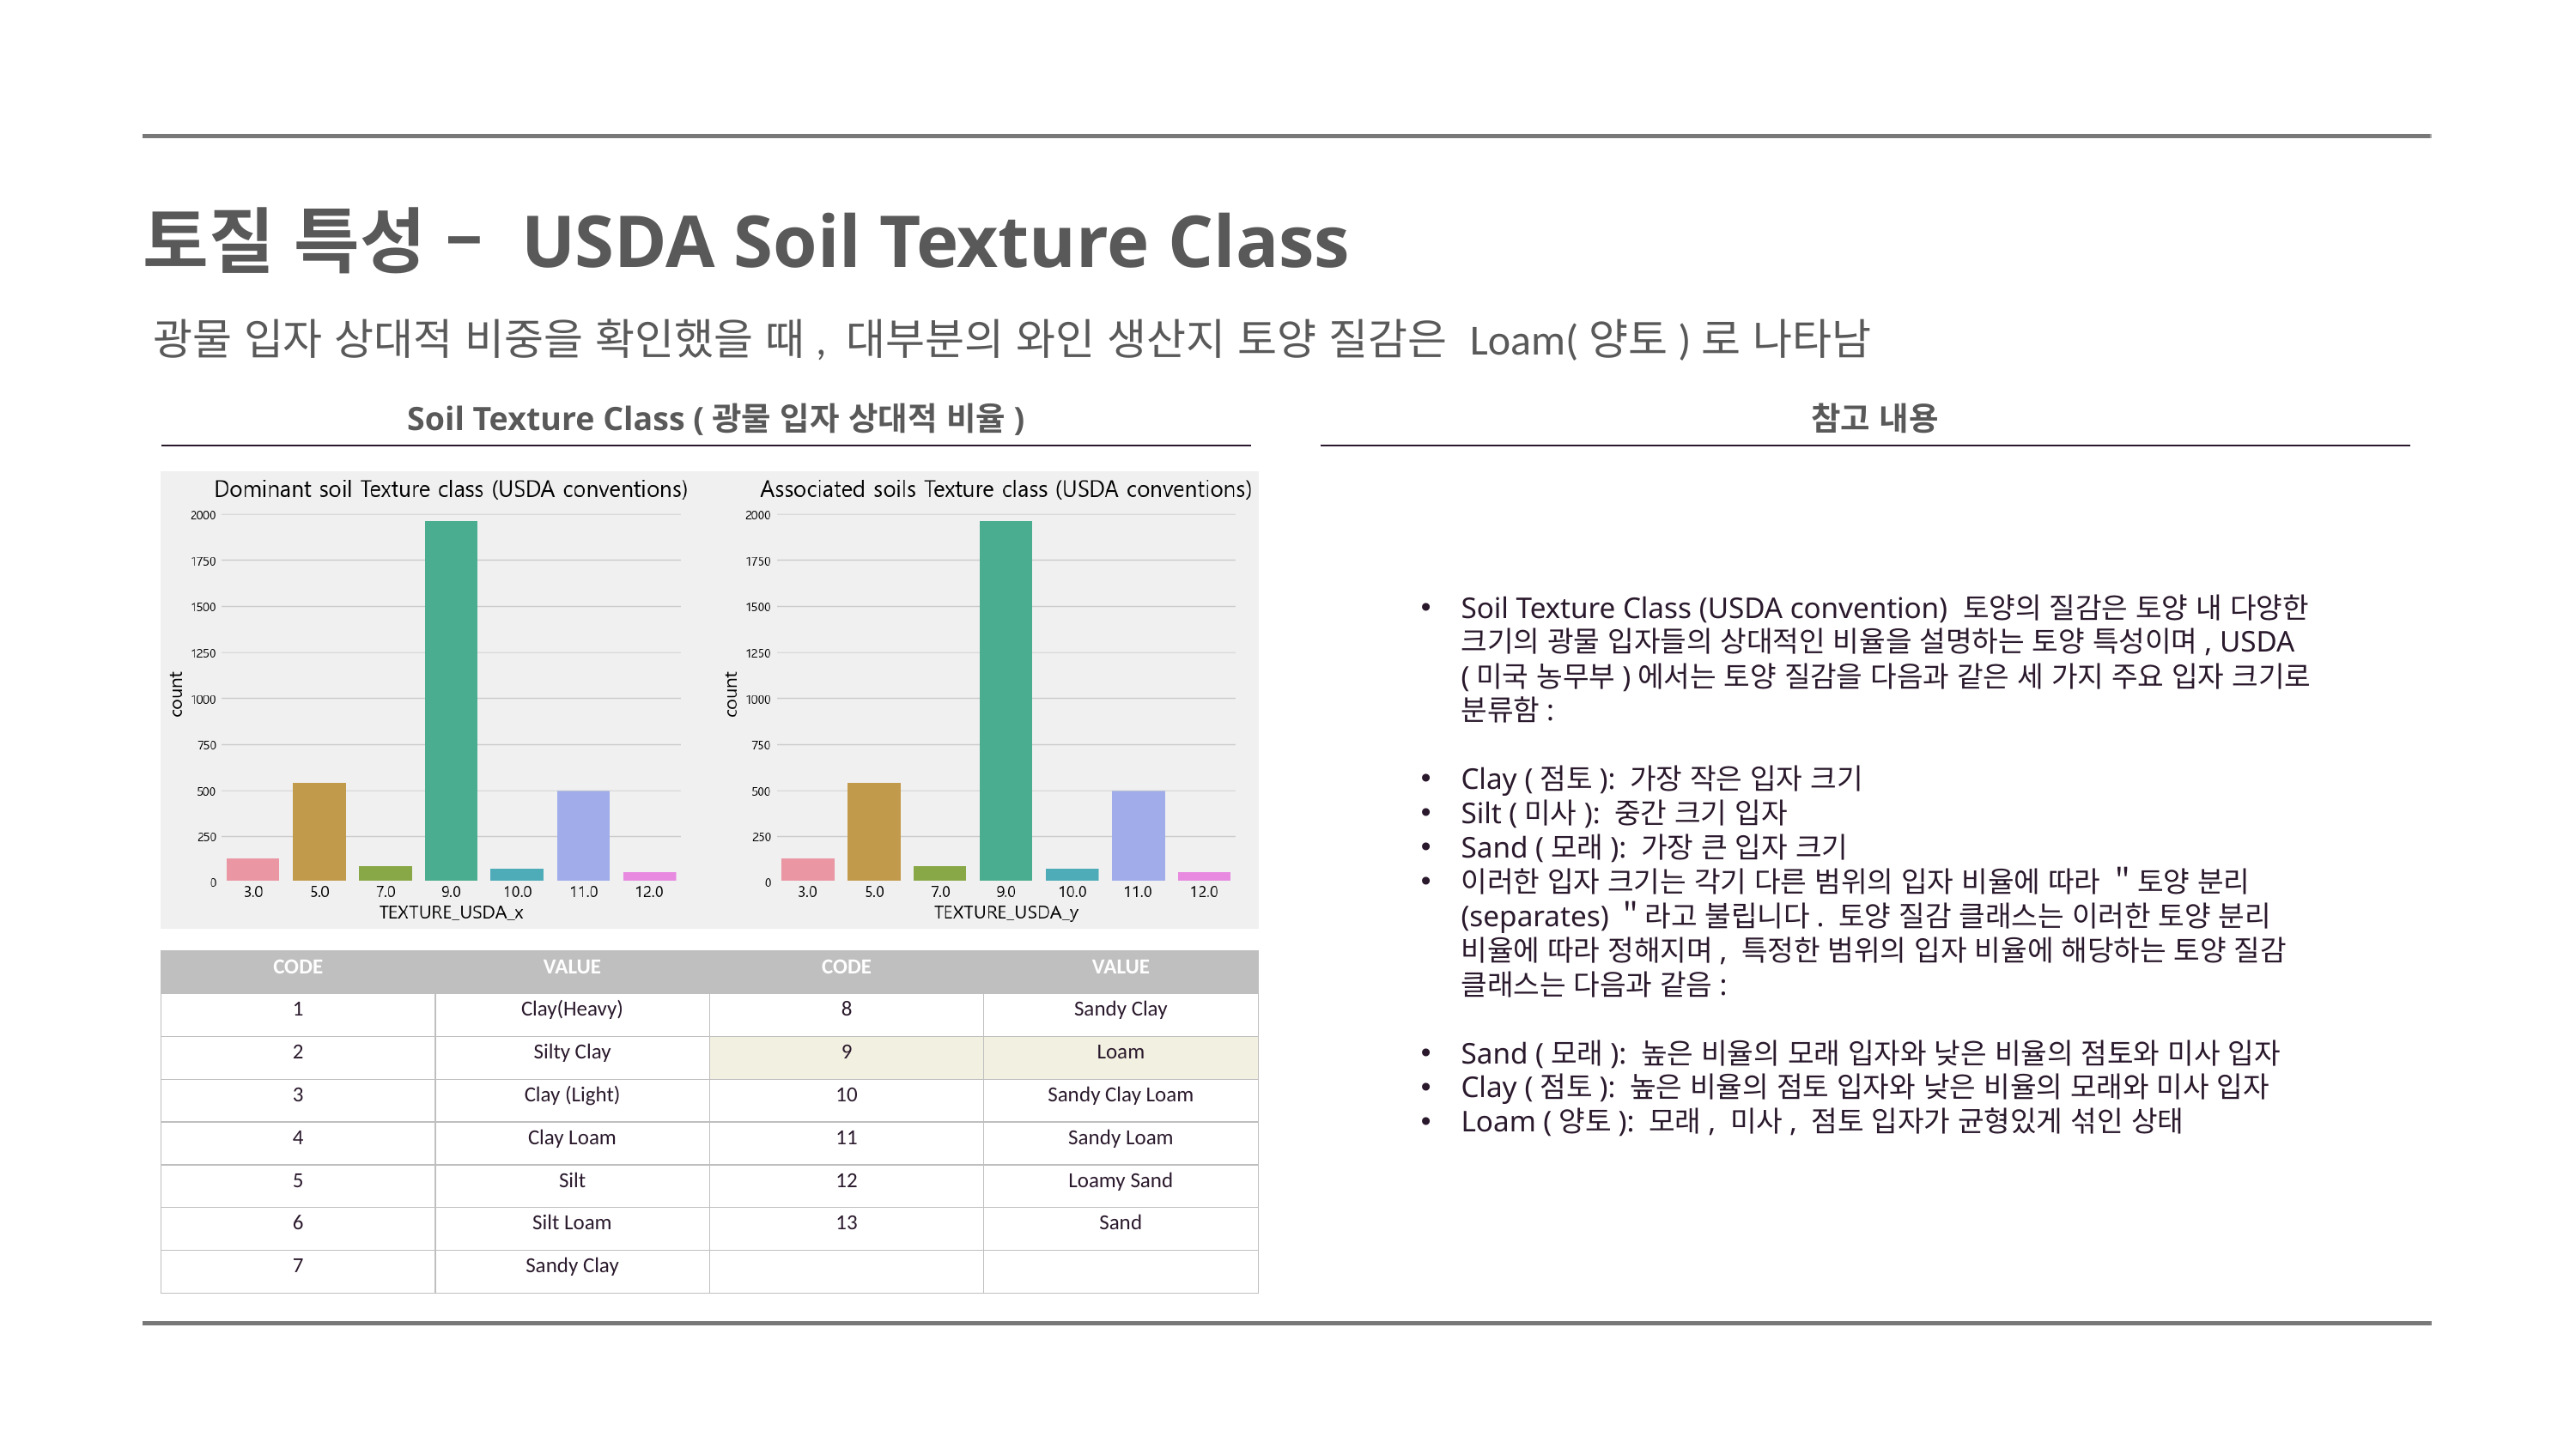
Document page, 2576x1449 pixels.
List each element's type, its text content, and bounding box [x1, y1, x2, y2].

picture [161, 471, 1259, 929]
table_cell 4 [161, 1123, 434, 1164]
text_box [161, 391, 1252, 446]
table_cell 6 [161, 1208, 434, 1250]
table_cell [984, 1251, 1258, 1293]
table_cell Sand [984, 1208, 1258, 1250]
text_box 토질 특성 – USDA Soil Texture Class [143, 171, 1712, 304]
table_cell 8 [710, 994, 983, 1036]
table_cell Loam [984, 1037, 1258, 1079]
table_cell Silt [436, 1166, 709, 1207]
table_cell 2 [161, 1037, 434, 1079]
table_cell 3 [161, 1080, 434, 1121]
table_cell Sandy Clay Loam [984, 1080, 1258, 1121]
table_cell 11 [710, 1123, 983, 1164]
picture [143, 1321, 2432, 1325]
table_cell 5 [161, 1166, 434, 1207]
table_cell Sandy Clay [984, 994, 1258, 1036]
text_box Soil Texture Class (USDA convention) 토양의 질감은 토양 내 다양한 크기의 광물 입자들의 상대적인 비율을 설명하는 토양 특성이며, USDA (미국 농무부)에서는 토양 질감을 다음과 같은 세 가지 주요 입자 크기로 분류함: Clay (점토): 가장 작은 입자 크기 Silt (미사): 중간 크기 입자 Sand (모래): 가장 큰 입자 크기 이러한 입자 크기는 각기 다른 범위의 입자 비율에 따라 ＂토양 분리(separates)＂라고 불립니다. 토양 질감 클래스는 이러한 토양 분리 비율에 따라 정해지며, 특정한 범위의 입자 비율에 해당하는 토양 질감 클래스는 다음과 같음: Sand (모래): 높은 비율의 모래 입자와 낮은 비율의 점토와 미사 입자 Clay (점토): 높은 비율의 점토 입자와 낮은 비율의 모래와 미사 입자 Loam (양토): 모래, 미사, 점토 입자가 균형있게 섞인 상태 [1408, 583, 2342, 1179]
table_cell Clay(Heavy) [436, 994, 709, 1036]
table_cell Silt Loam [436, 1208, 709, 1250]
table_header VALUE [436, 952, 709, 993]
table_cell Silty Clay [436, 1037, 709, 1079]
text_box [1320, 391, 2411, 446]
text_box 광물 입자 상대적 비중을 확인했을 때, 대부분의 와인 생산지 토양 질감은 Loam(양토)로 나타남 [138, 304, 2435, 461]
table_cell 10 [710, 1080, 983, 1121]
table_cell Sandy Clay [436, 1251, 709, 1293]
table_cell Clay Loam [436, 1123, 709, 1164]
table_cell 9 [710, 1037, 983, 1079]
table_cell Clay (Light) [436, 1080, 709, 1121]
table_header CODE [161, 952, 434, 993]
table_cell 12 [710, 1166, 983, 1207]
table_cell Sandy Loam [984, 1123, 1258, 1164]
table_header CODE [710, 952, 983, 993]
table_cell [710, 1251, 983, 1293]
table_cell Loamy Sand [984, 1166, 1258, 1207]
table_cell 7 [161, 1251, 434, 1293]
table_cell 13 [710, 1208, 983, 1250]
table_cell 1 [161, 994, 434, 1036]
picture [143, 133, 2432, 138]
table_header VALUE [984, 952, 1258, 993]
